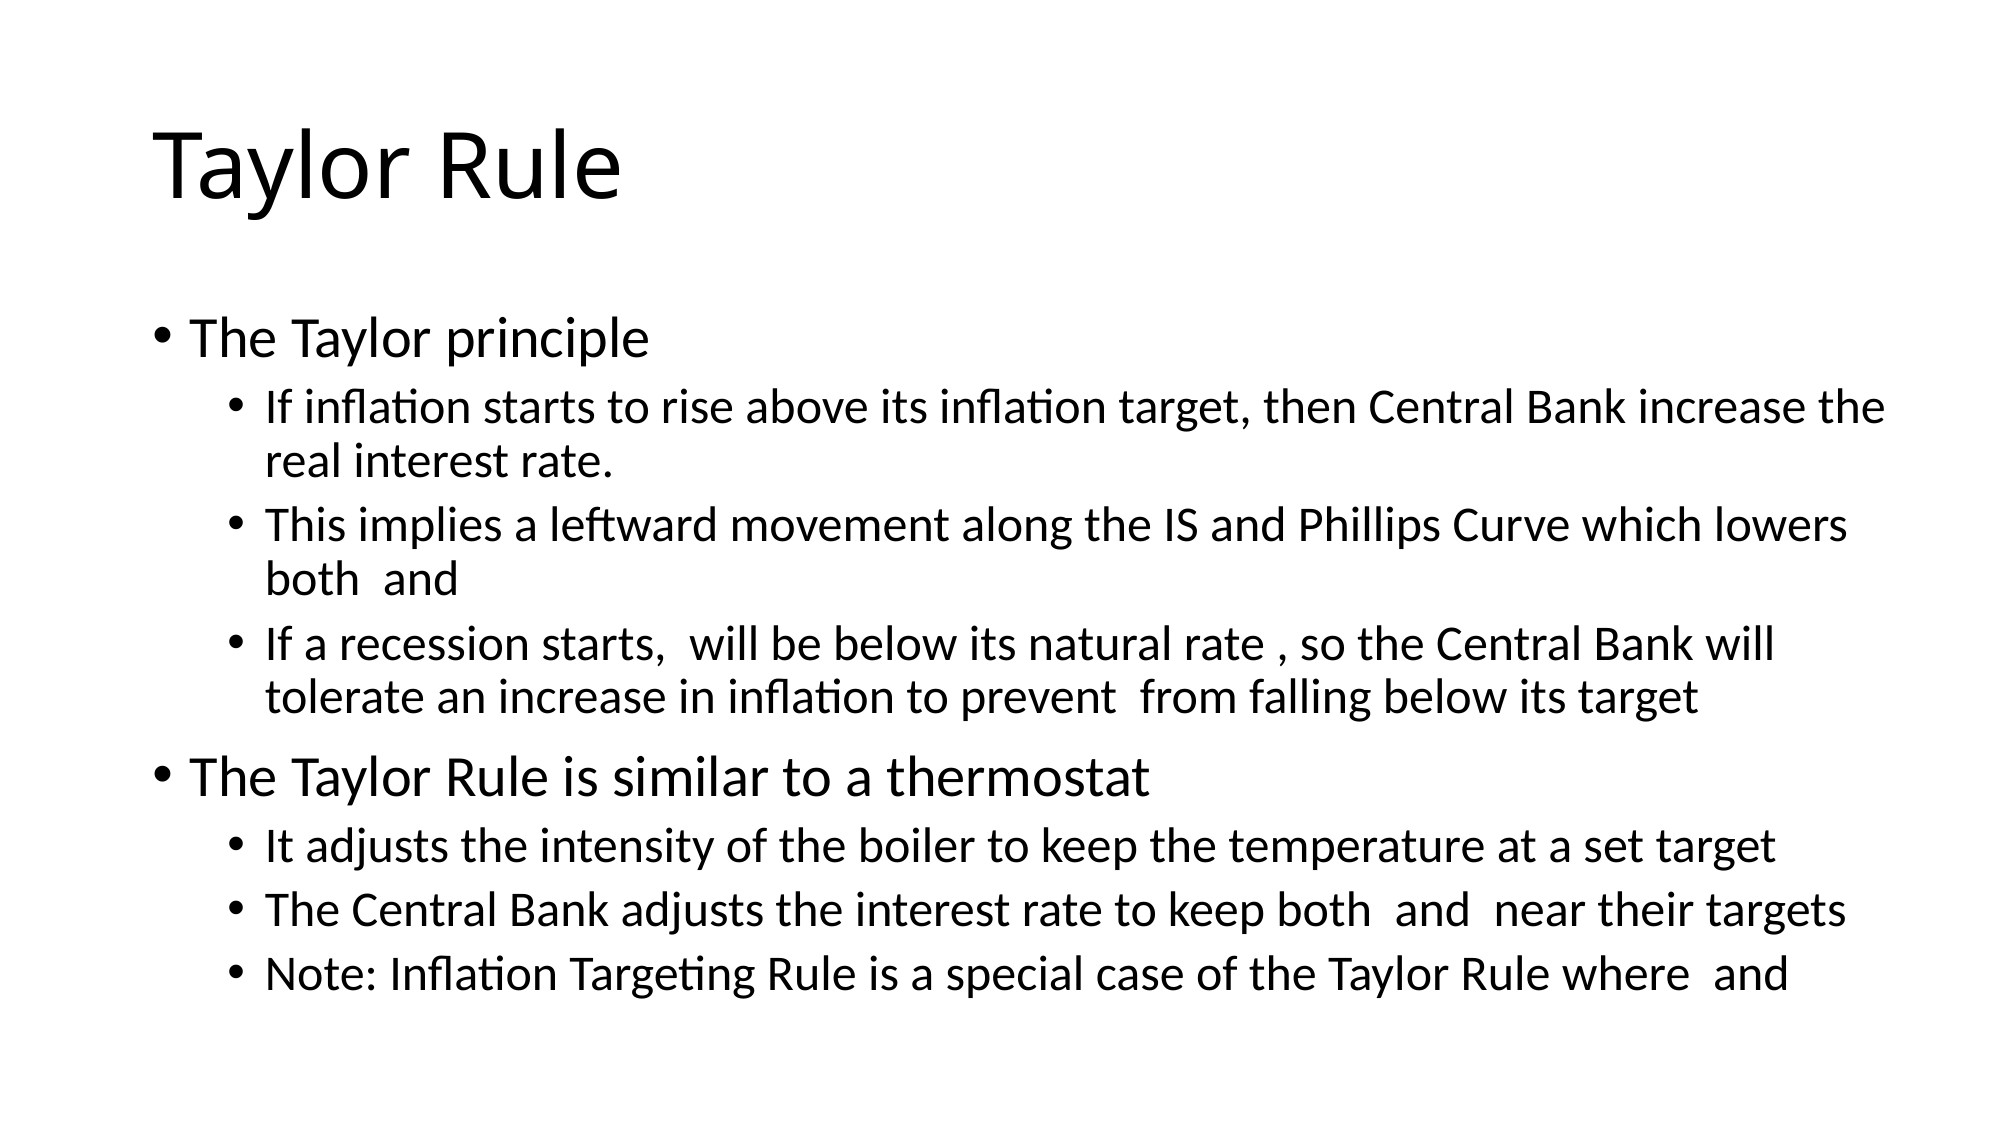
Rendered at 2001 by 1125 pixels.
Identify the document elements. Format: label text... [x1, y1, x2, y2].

title Taylor Rule [137, 59, 1863, 278]
